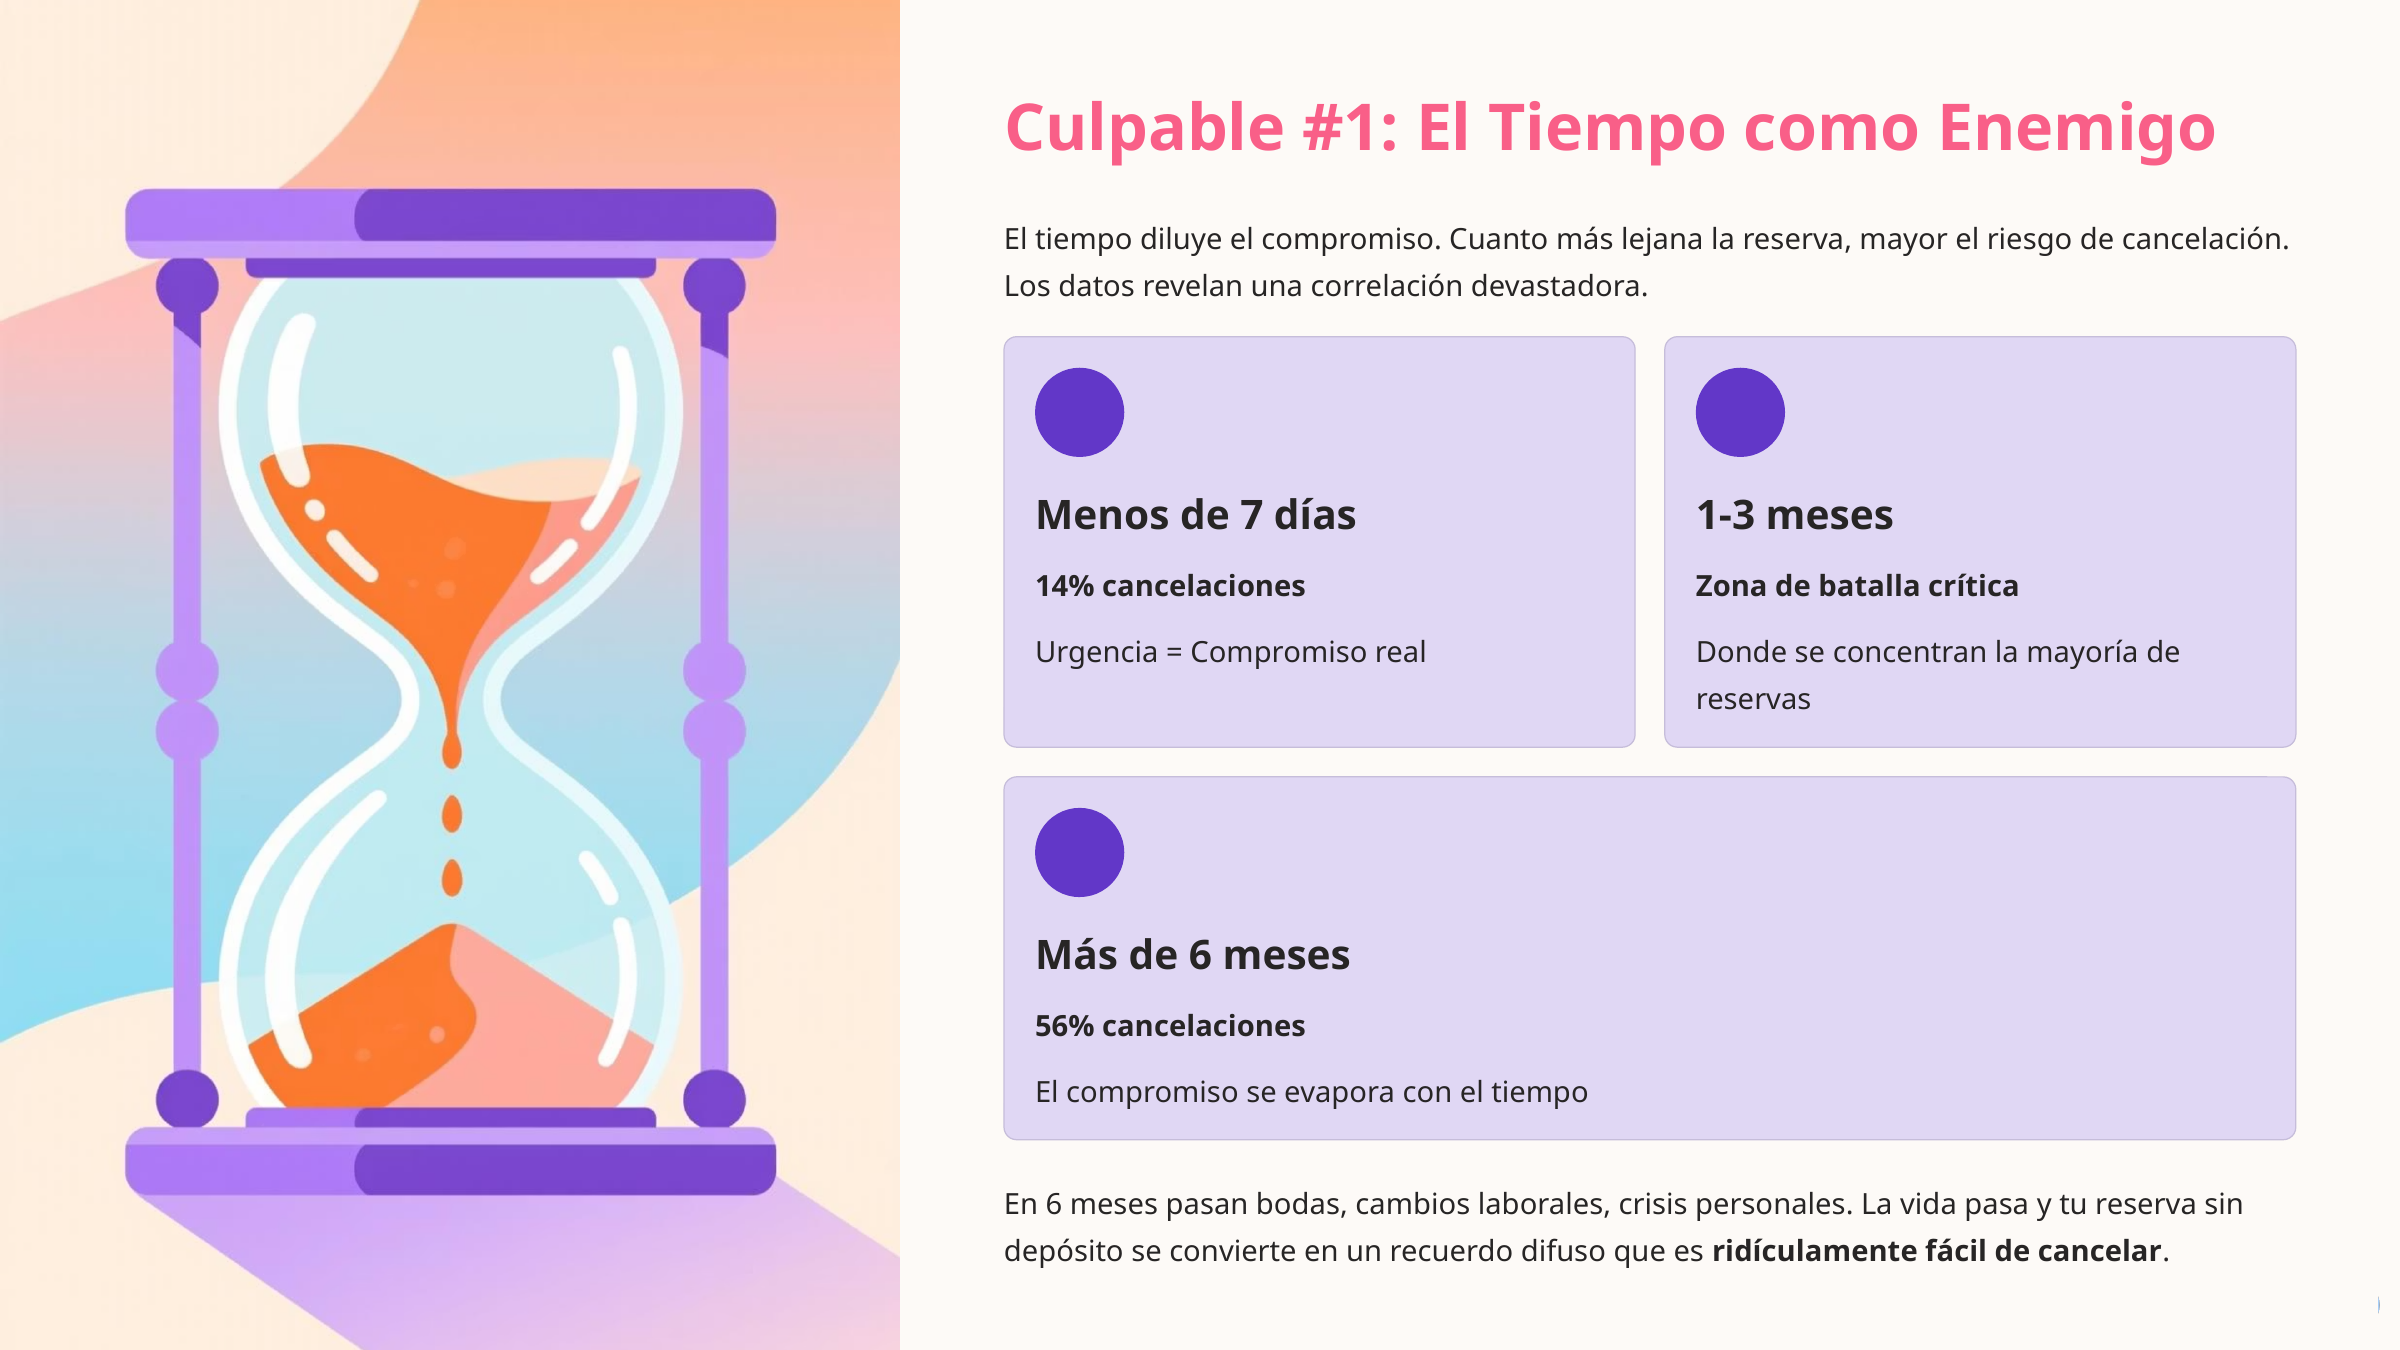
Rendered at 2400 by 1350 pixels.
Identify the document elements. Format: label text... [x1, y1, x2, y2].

text_box [1695, 367, 1786, 457]
text_box 14% cancelaciones [1035, 555, 1604, 604]
text_box 1-3 meses [1695, 486, 2105, 538]
text_box 56% cancelaciones [1035, 995, 2265, 1044]
picture [0, 0, 900, 1350]
text_box [1664, 336, 2296, 748]
text_box El tiempo diluye el compromiso. Cuanto más lejana la reserva, mayor el riesgo de cancelación. Los datos revelan una correlación devastadora. [1004, 208, 2296, 304]
text_box Urgencia = Compromiso real [1035, 621, 1604, 669]
picture [2378, 1271, 2389, 1339]
text_box Menos de 7 días [1035, 486, 1444, 538]
text_box Más de 6 meses [1035, 926, 1444, 978]
text_box Donde se concentran la mayoría de reservas [1695, 621, 2265, 717]
text_box [1003, 336, 1636, 748]
text_box [1003, 776, 2296, 1140]
text_box Culpable #1: El Tiempo como Enemigo [1004, 81, 2144, 164]
text_box El compromiso se evapora con el tiempo [1035, 1061, 2265, 1109]
text_box Zona de batalla crítica [1695, 555, 2265, 604]
text_box [1035, 367, 1125, 457]
text_box En 6 meses pasan bodas, cambios laborales, crisis personales. La vida pasa y tu reserva sin depósito se convierte en un recuerdo difuso que es ridículamente fácil de cancelar. [1004, 1173, 2296, 1269]
text_box [2058, 1238, 2378, 1339]
text_box [1035, 807, 1125, 898]
